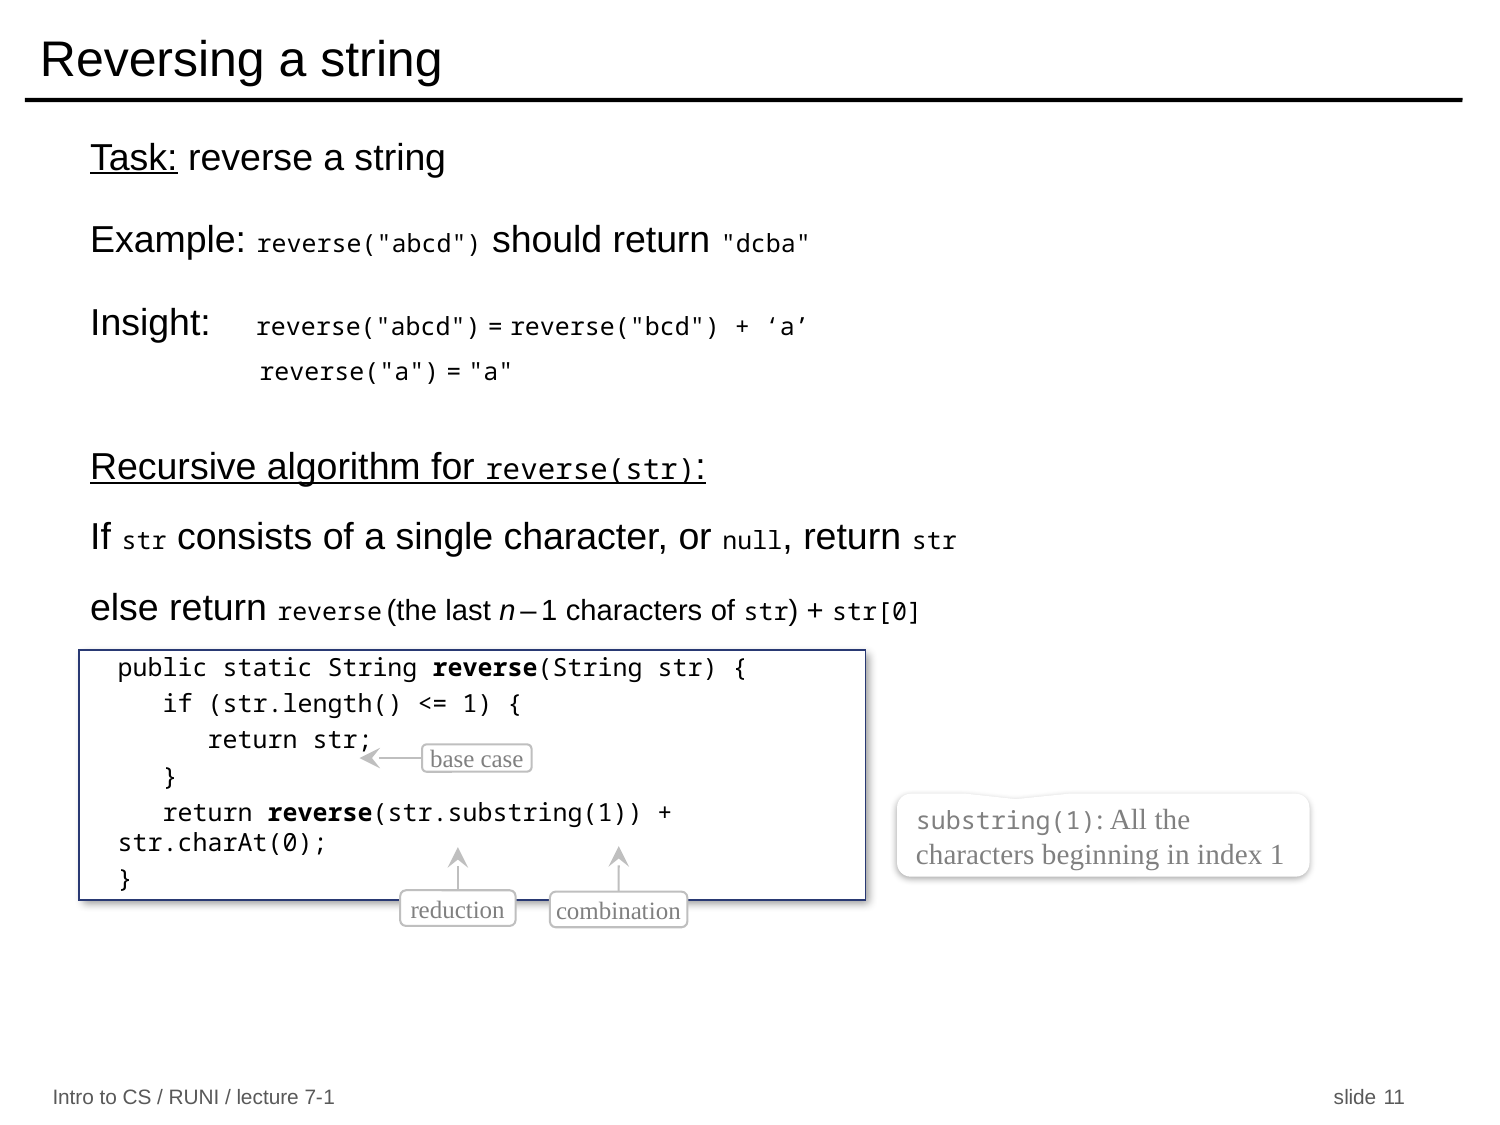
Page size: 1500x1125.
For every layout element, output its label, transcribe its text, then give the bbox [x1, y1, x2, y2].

list Task: reverse a string Example: reverse("abcd") should return "dcba" Insight: reverse("abcd") = reverse("bcd") + ‘a’ reverse("a") = "a" Recursive algorithm for reverse(str): If str consists of a single character, or null, return str else return reverse (the last n – 1 characters of str) + str[0] [75, 125, 1013, 600]
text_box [359, 744, 688, 928]
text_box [78, 649, 1310, 901]
title Reversing a string [24, 12, 1463, 100]
